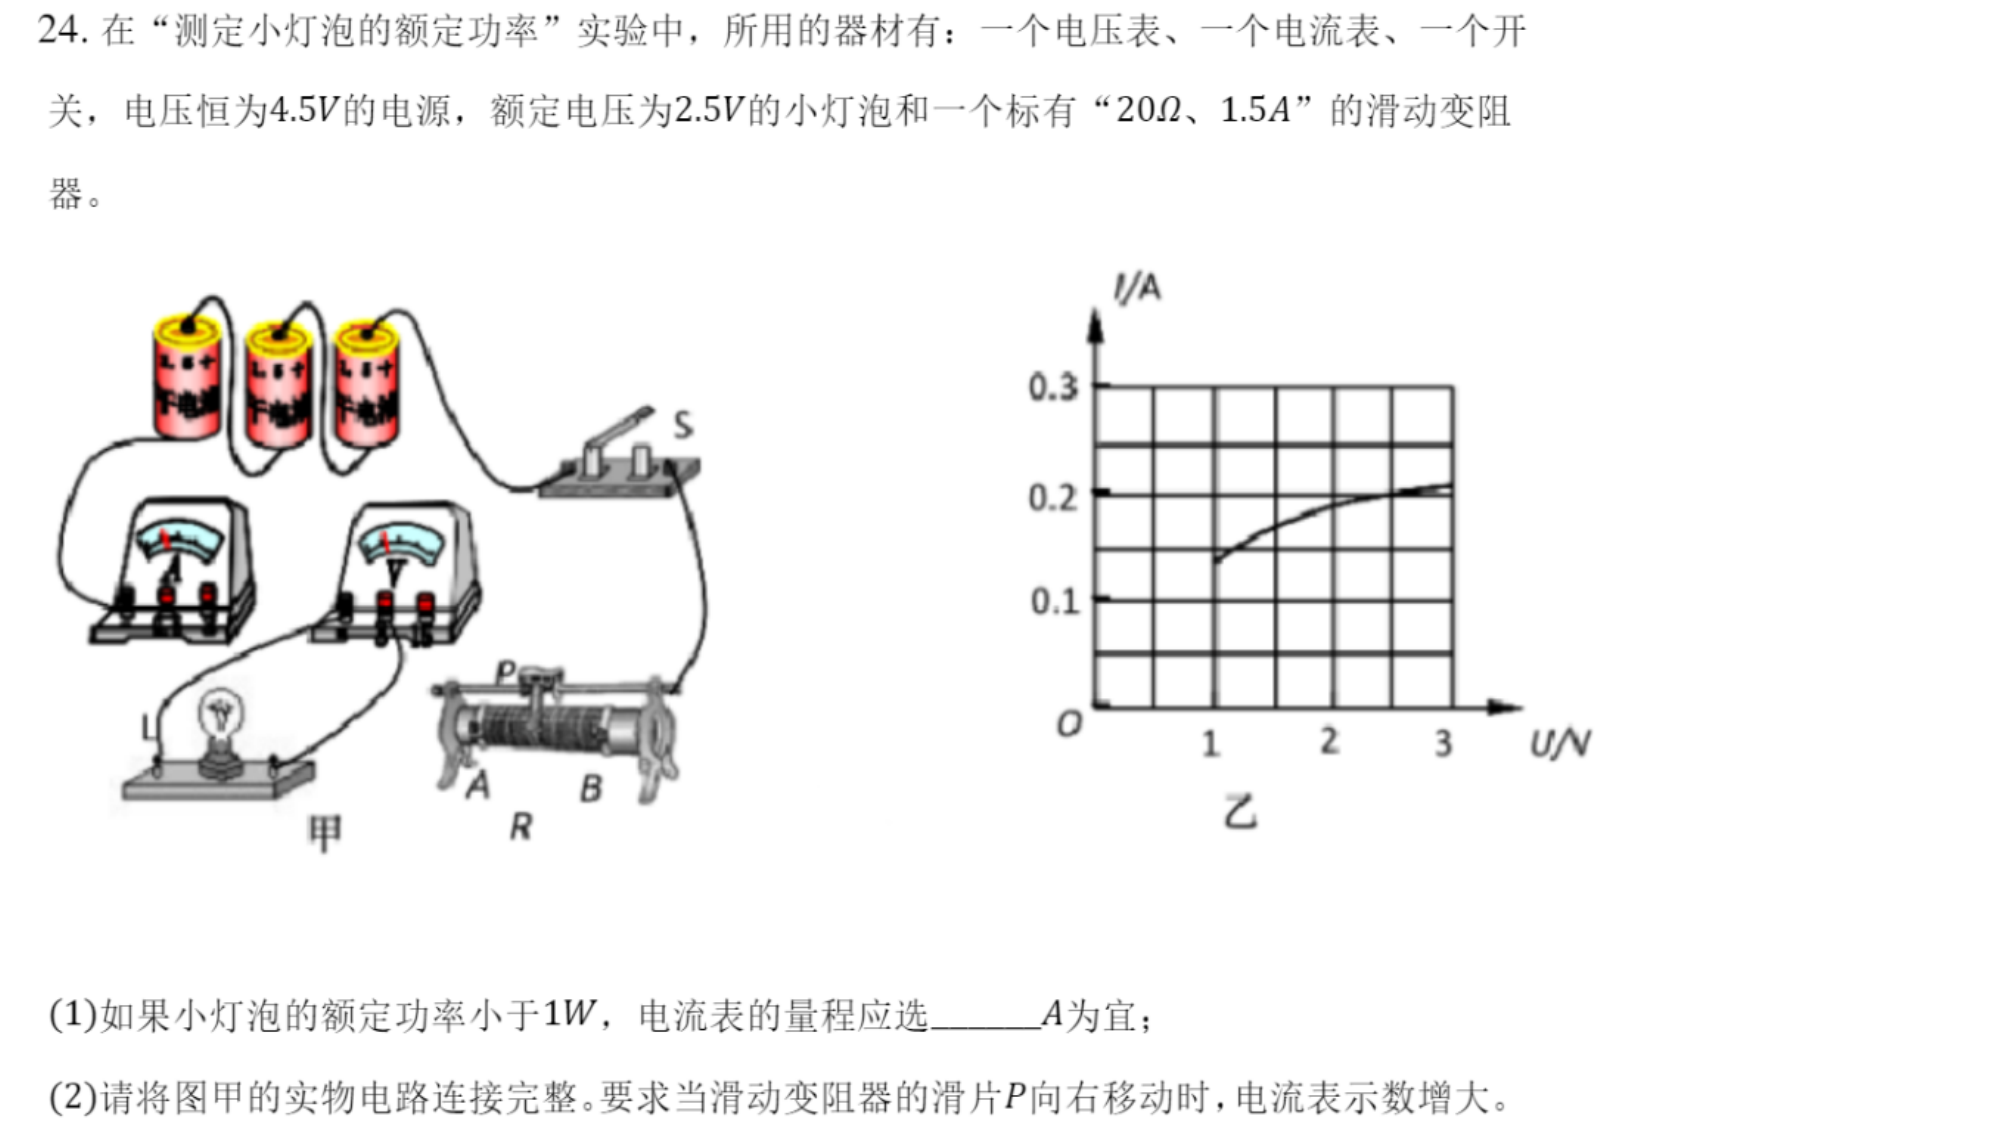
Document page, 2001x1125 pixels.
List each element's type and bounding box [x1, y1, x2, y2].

picture [28, 0, 1603, 1125]
